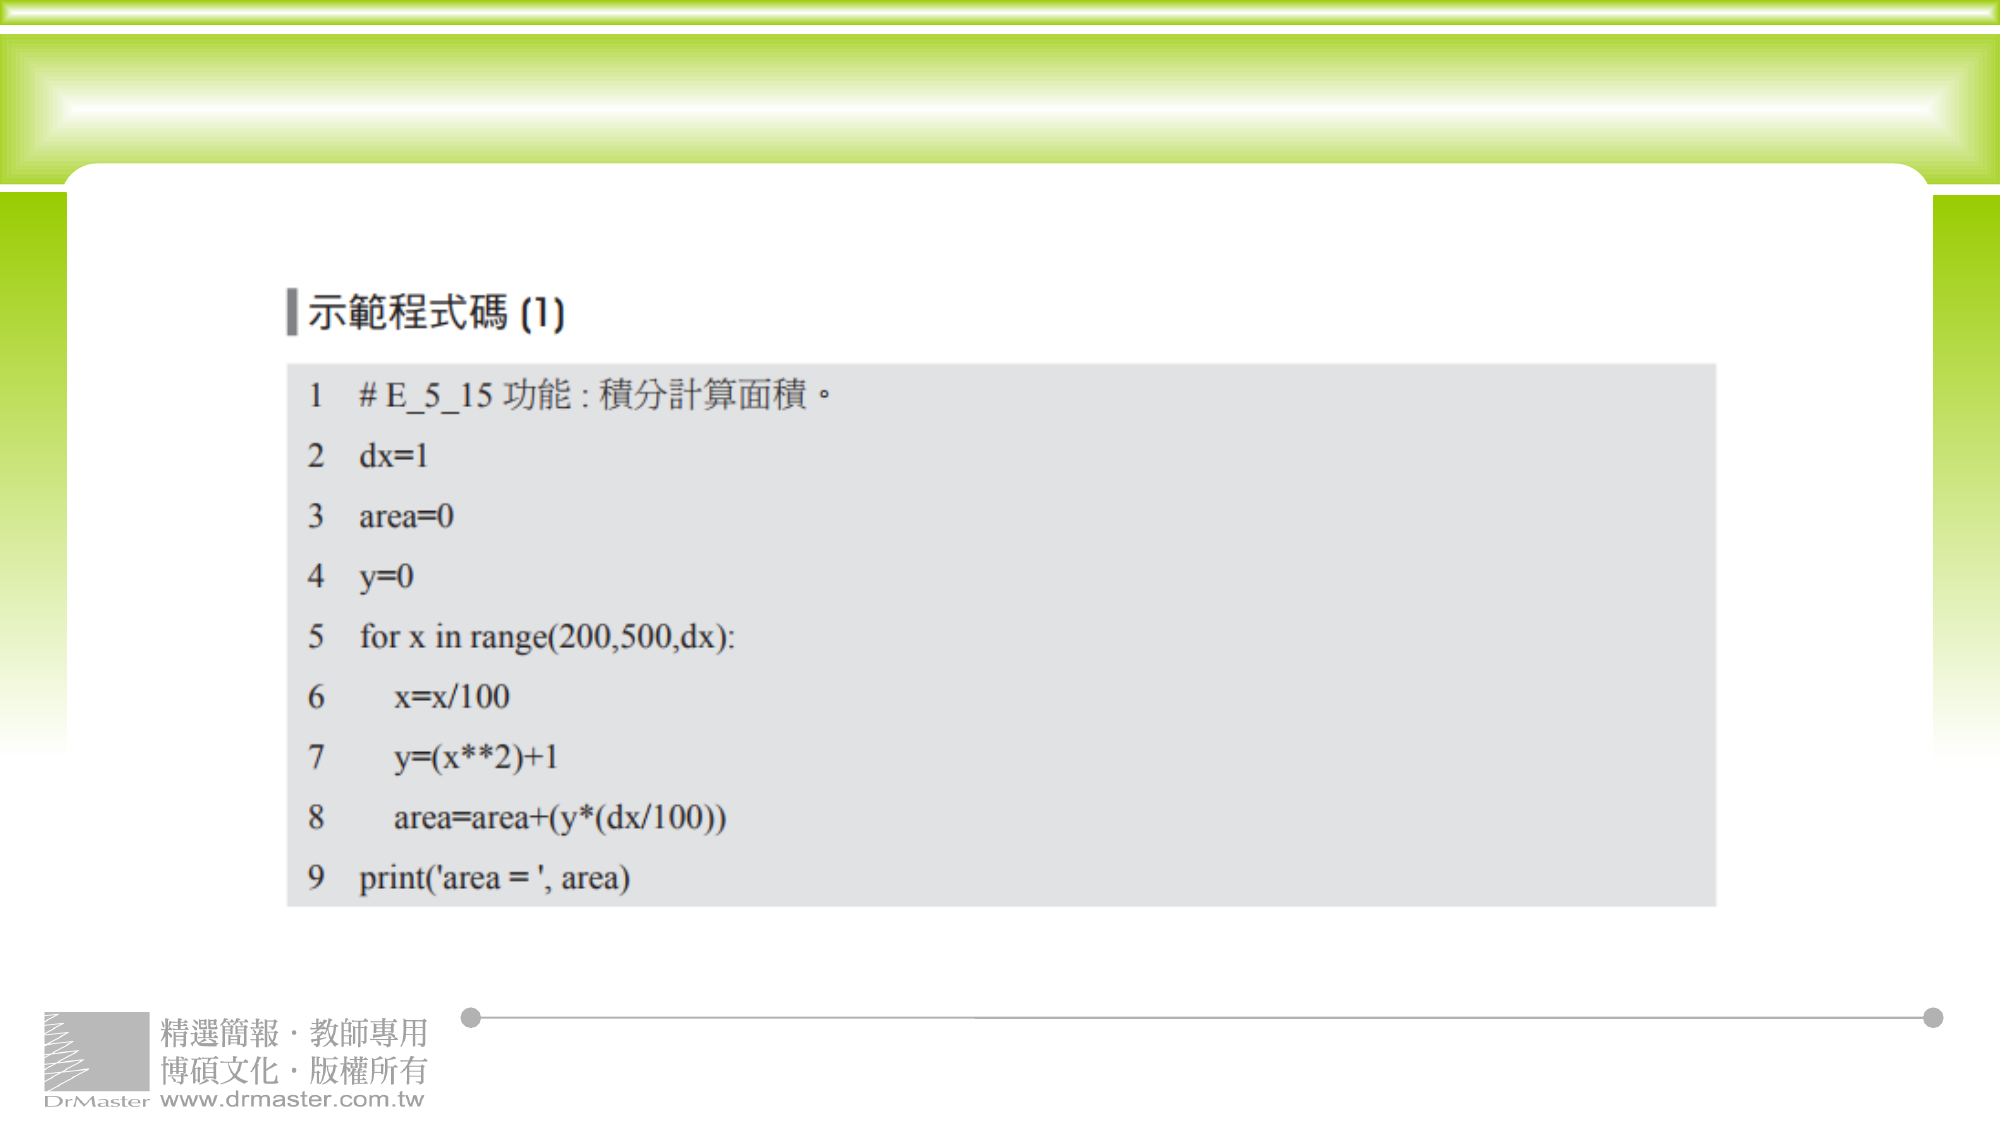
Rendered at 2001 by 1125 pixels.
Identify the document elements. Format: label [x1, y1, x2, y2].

picture [44, 1012, 429, 1110]
picture [271, 272, 1729, 941]
